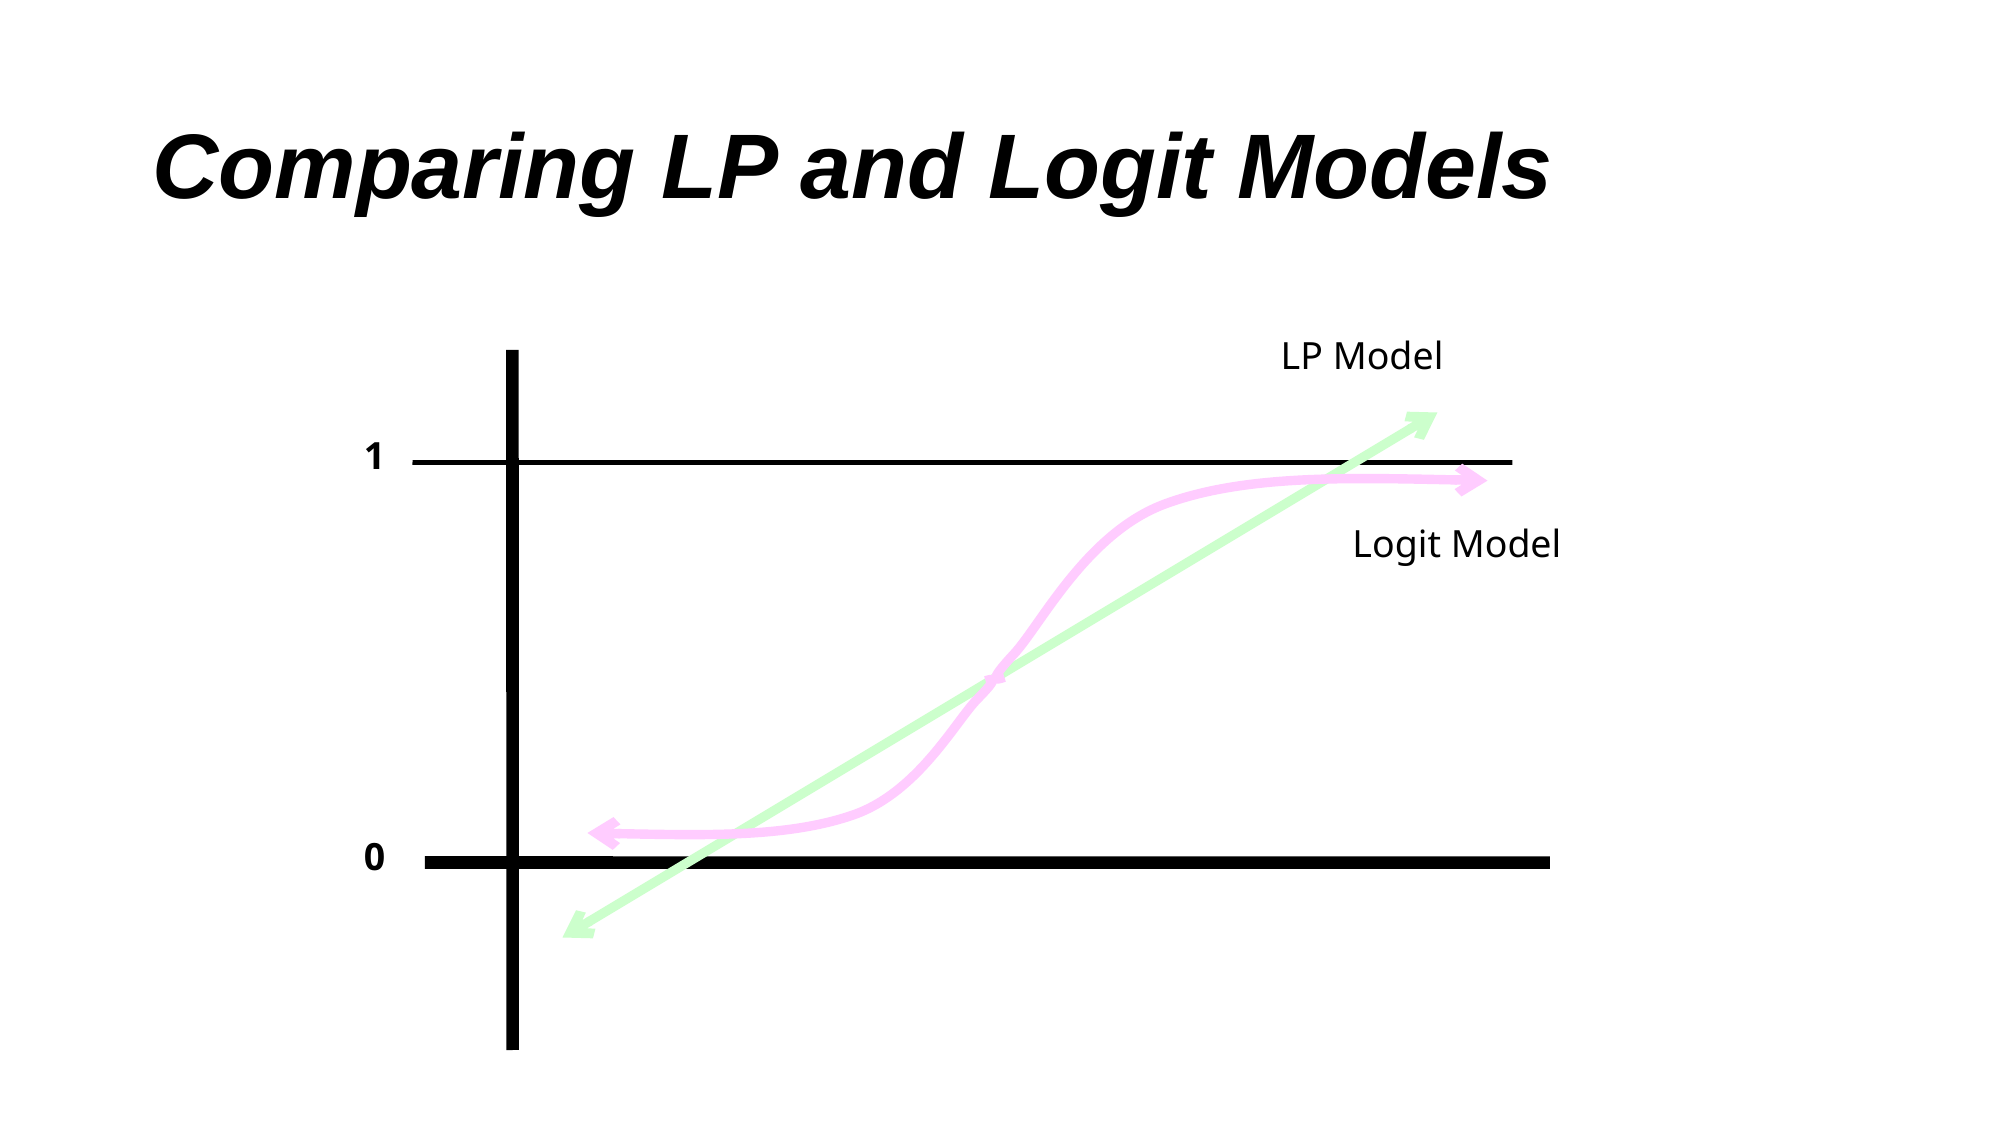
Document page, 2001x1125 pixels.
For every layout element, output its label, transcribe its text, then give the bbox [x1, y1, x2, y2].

title Comparing LP and Logit Models [137, 59, 1863, 278]
text_box [562, 839, 727, 938]
text_box 1 [349, 424, 401, 485]
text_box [586, 474, 1565, 838]
text_box 0 [349, 825, 401, 886]
text_box LP Model [1265, 324, 1459, 385]
text_box [1334, 412, 1438, 474]
